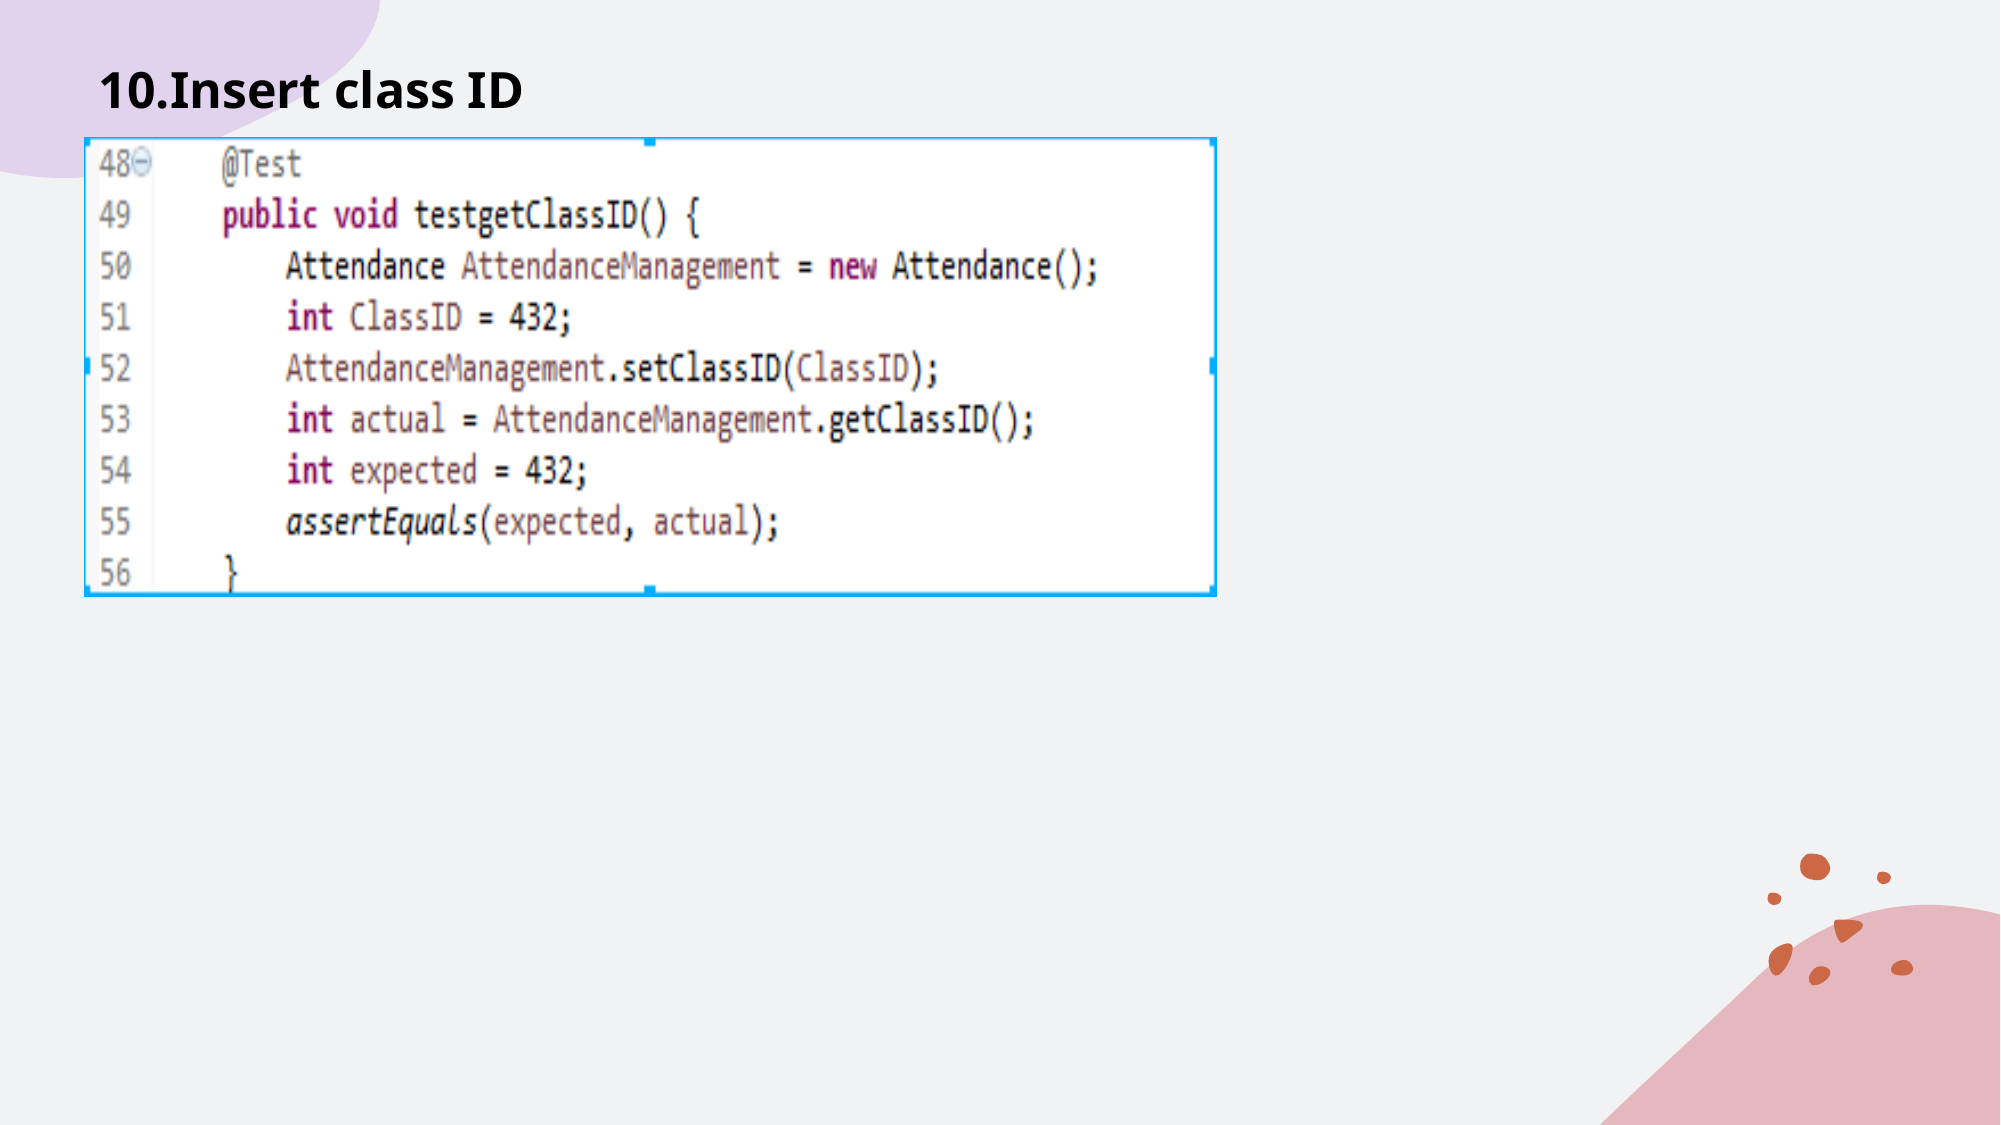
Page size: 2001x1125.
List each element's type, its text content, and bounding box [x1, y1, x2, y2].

picture [86, 139, 1214, 593]
text_box 10.Insert class ID [84, 51, 1085, 127]
